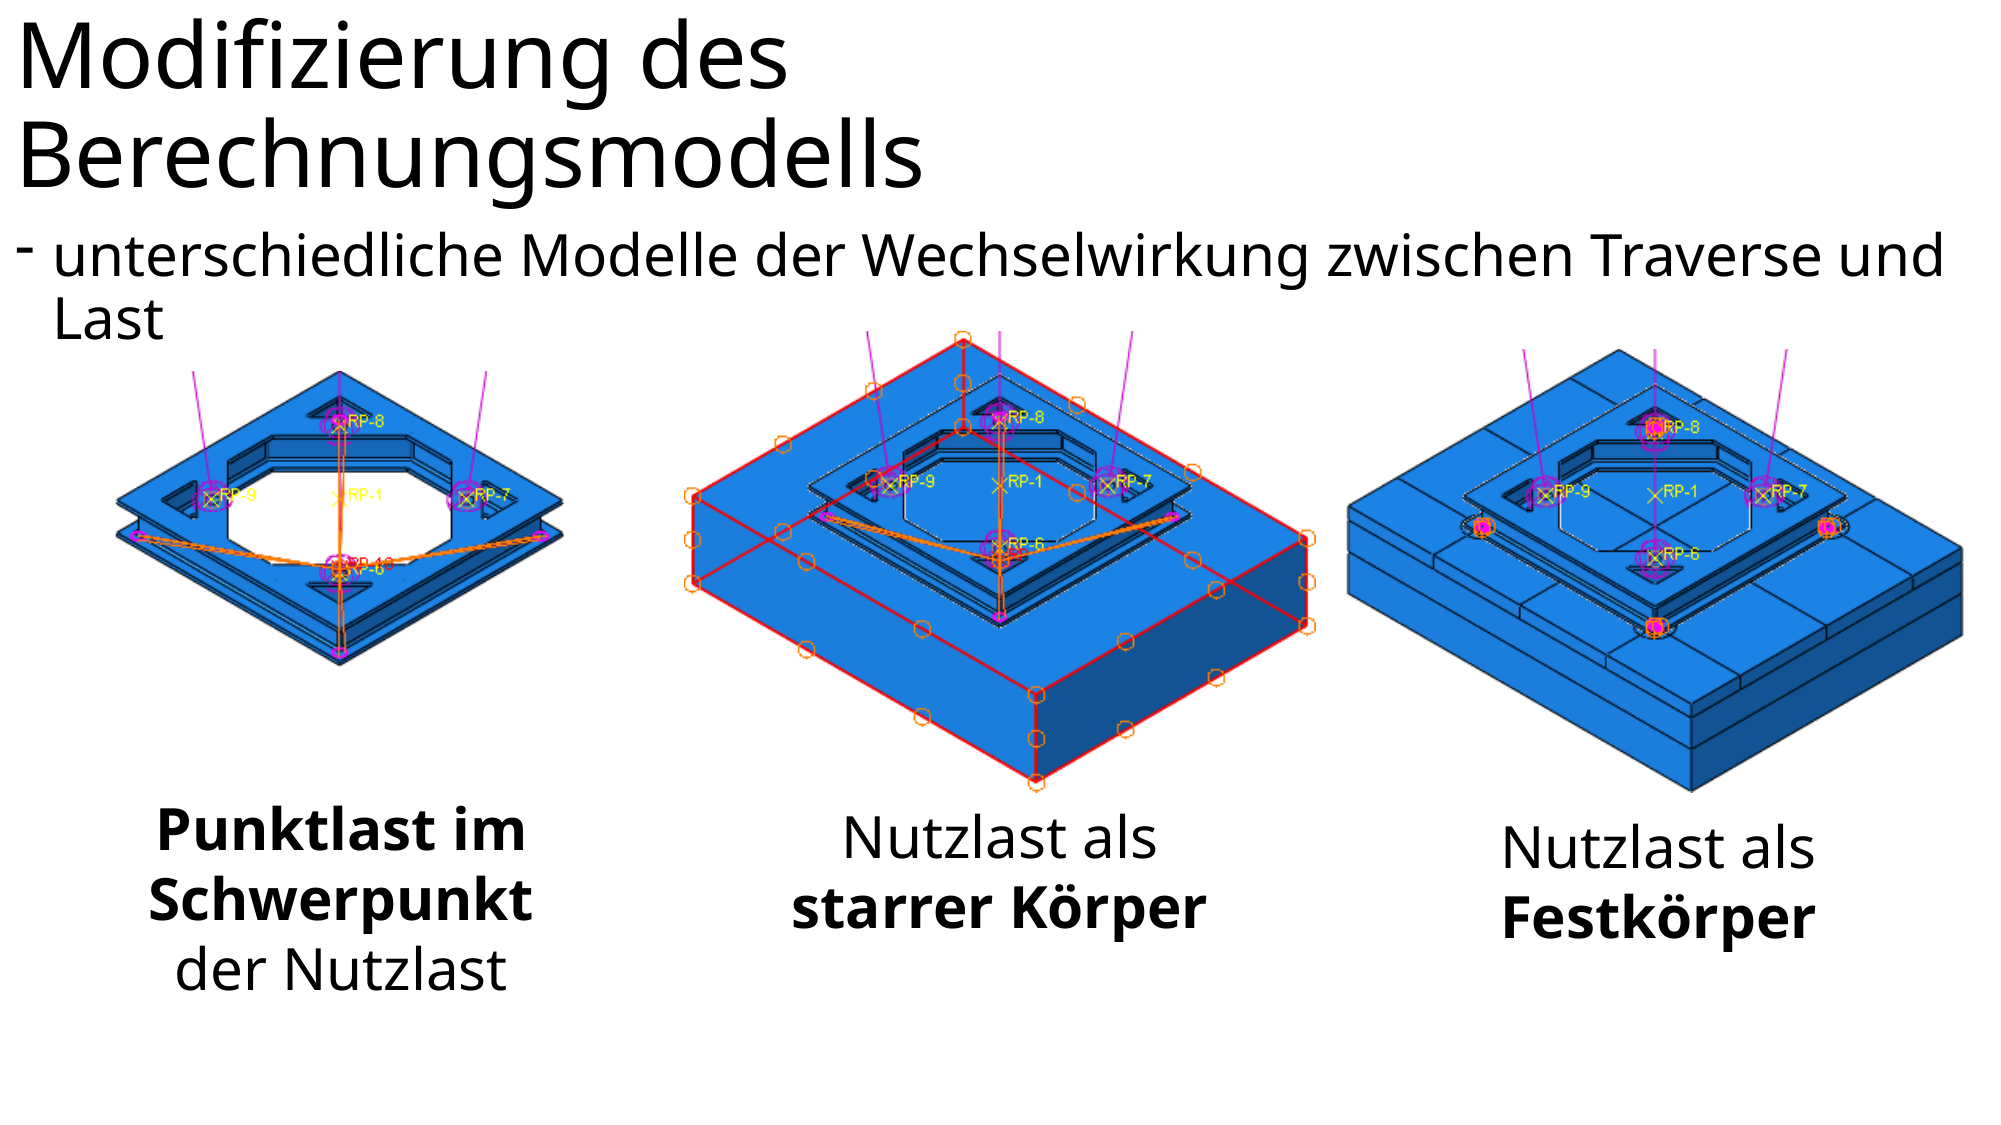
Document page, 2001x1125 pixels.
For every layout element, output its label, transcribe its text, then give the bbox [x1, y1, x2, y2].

text_box Nutzlast als starrer Körper [773, 793, 1227, 948]
picture [1344, 349, 1973, 793]
title Modifizierung des Berechnungsmodells [0, 0, 1725, 218]
list unterschiedliche Modelle der Wechselwirkung zwischen Traverse und Last [0, 218, 2000, 1125]
picture [684, 331, 1316, 793]
text_box Punktlast im Schwerpunkt der Nutzlast [115, 784, 568, 1010]
picture [27, 371, 656, 672]
text_box Nutzlast als Festkörper [1432, 802, 1885, 958]
